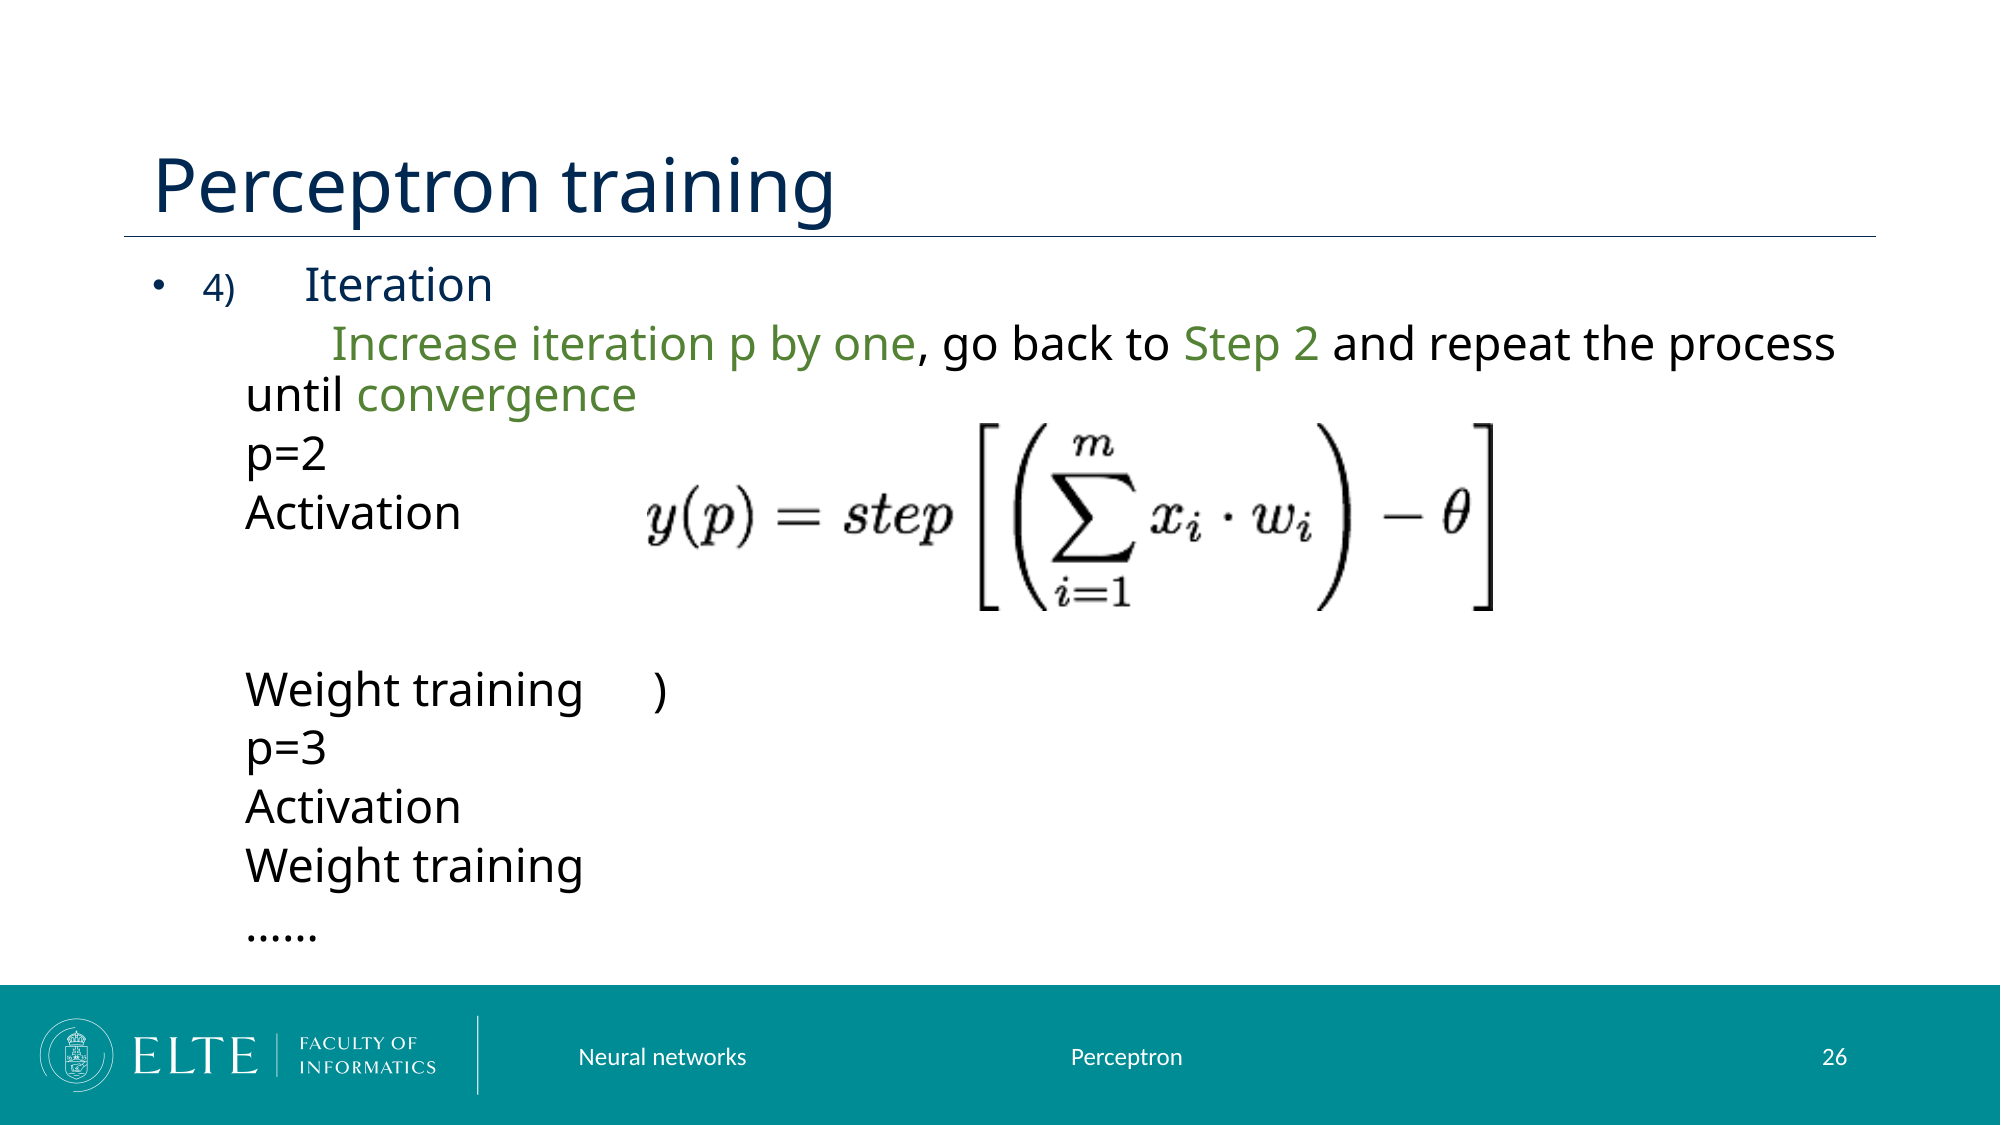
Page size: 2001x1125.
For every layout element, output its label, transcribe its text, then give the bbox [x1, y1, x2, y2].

picture [0, 985, 2000, 1125]
picture [647, 423, 1494, 611]
footer Perceptron [789, 1025, 1465, 1085]
title Perceptron training [137, 59, 1863, 237]
slide_number 26 [1563, 1026, 1863, 1085]
slide_number Neural networks [563, 1025, 789, 1085]
